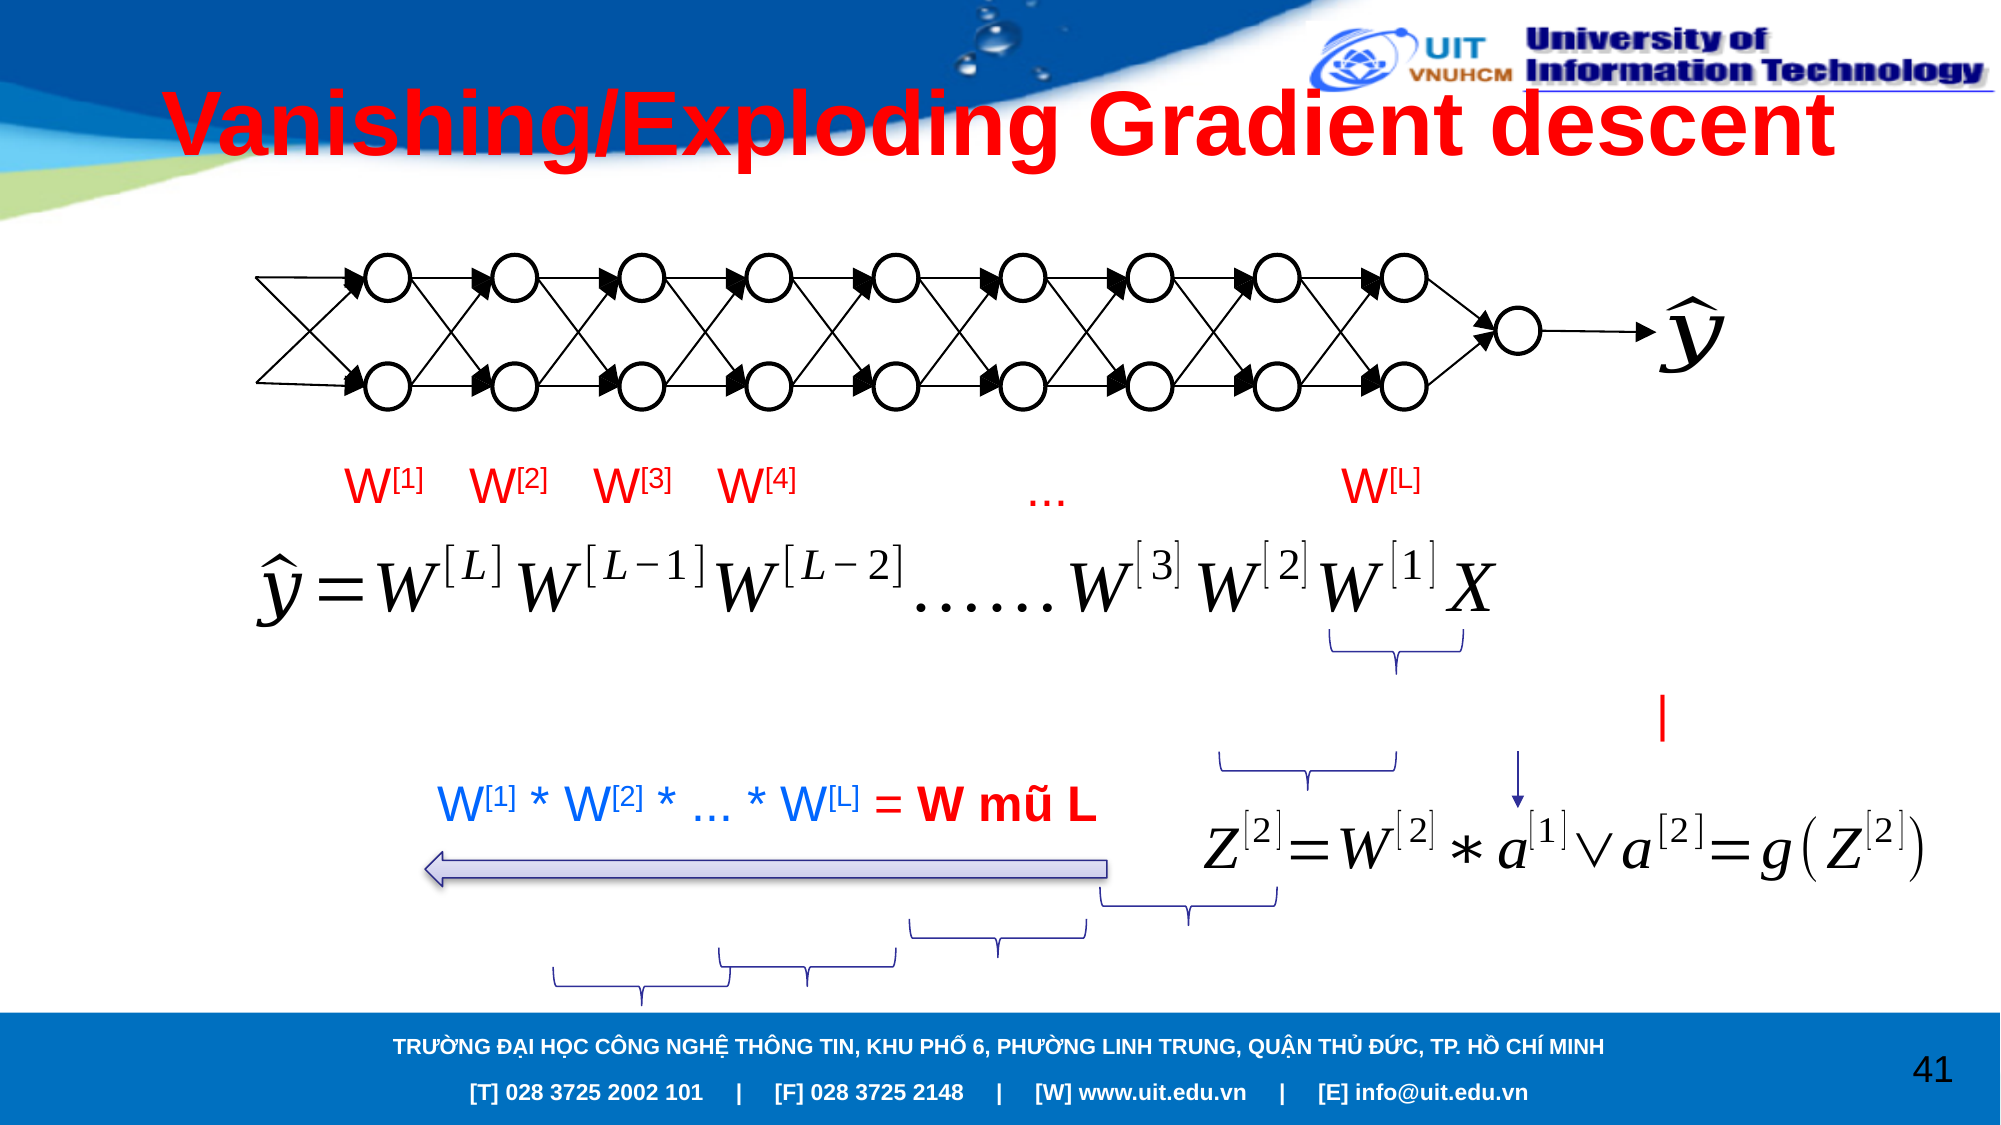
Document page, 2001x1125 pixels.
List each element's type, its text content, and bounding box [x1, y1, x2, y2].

text_box W[1] * W[2] * ... * W[L] = W mũ L [422, 763, 1114, 839]
text_box [1099, 886, 1278, 927]
text_box W[4] [702, 445, 812, 521]
text_box W[2] [454, 445, 564, 521]
text_box [552, 966, 732, 1007]
text_box W[3] [578, 445, 688, 521]
text_box [717, 947, 897, 988]
text_box W[L] [1327, 445, 1437, 521]
text_box [1328, 629, 1465, 675]
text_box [174, 229, 1735, 432]
text_box [1218, 751, 1398, 791]
title Vanishing/Exploding Gradient descent [99, 24, 1900, 213]
text_box W[1] [330, 445, 440, 521]
picture [0, 0, 2001, 1125]
text_box [908, 918, 1088, 959]
text_box ... [1012, 448, 1084, 524]
text_box [424, 850, 1108, 888]
